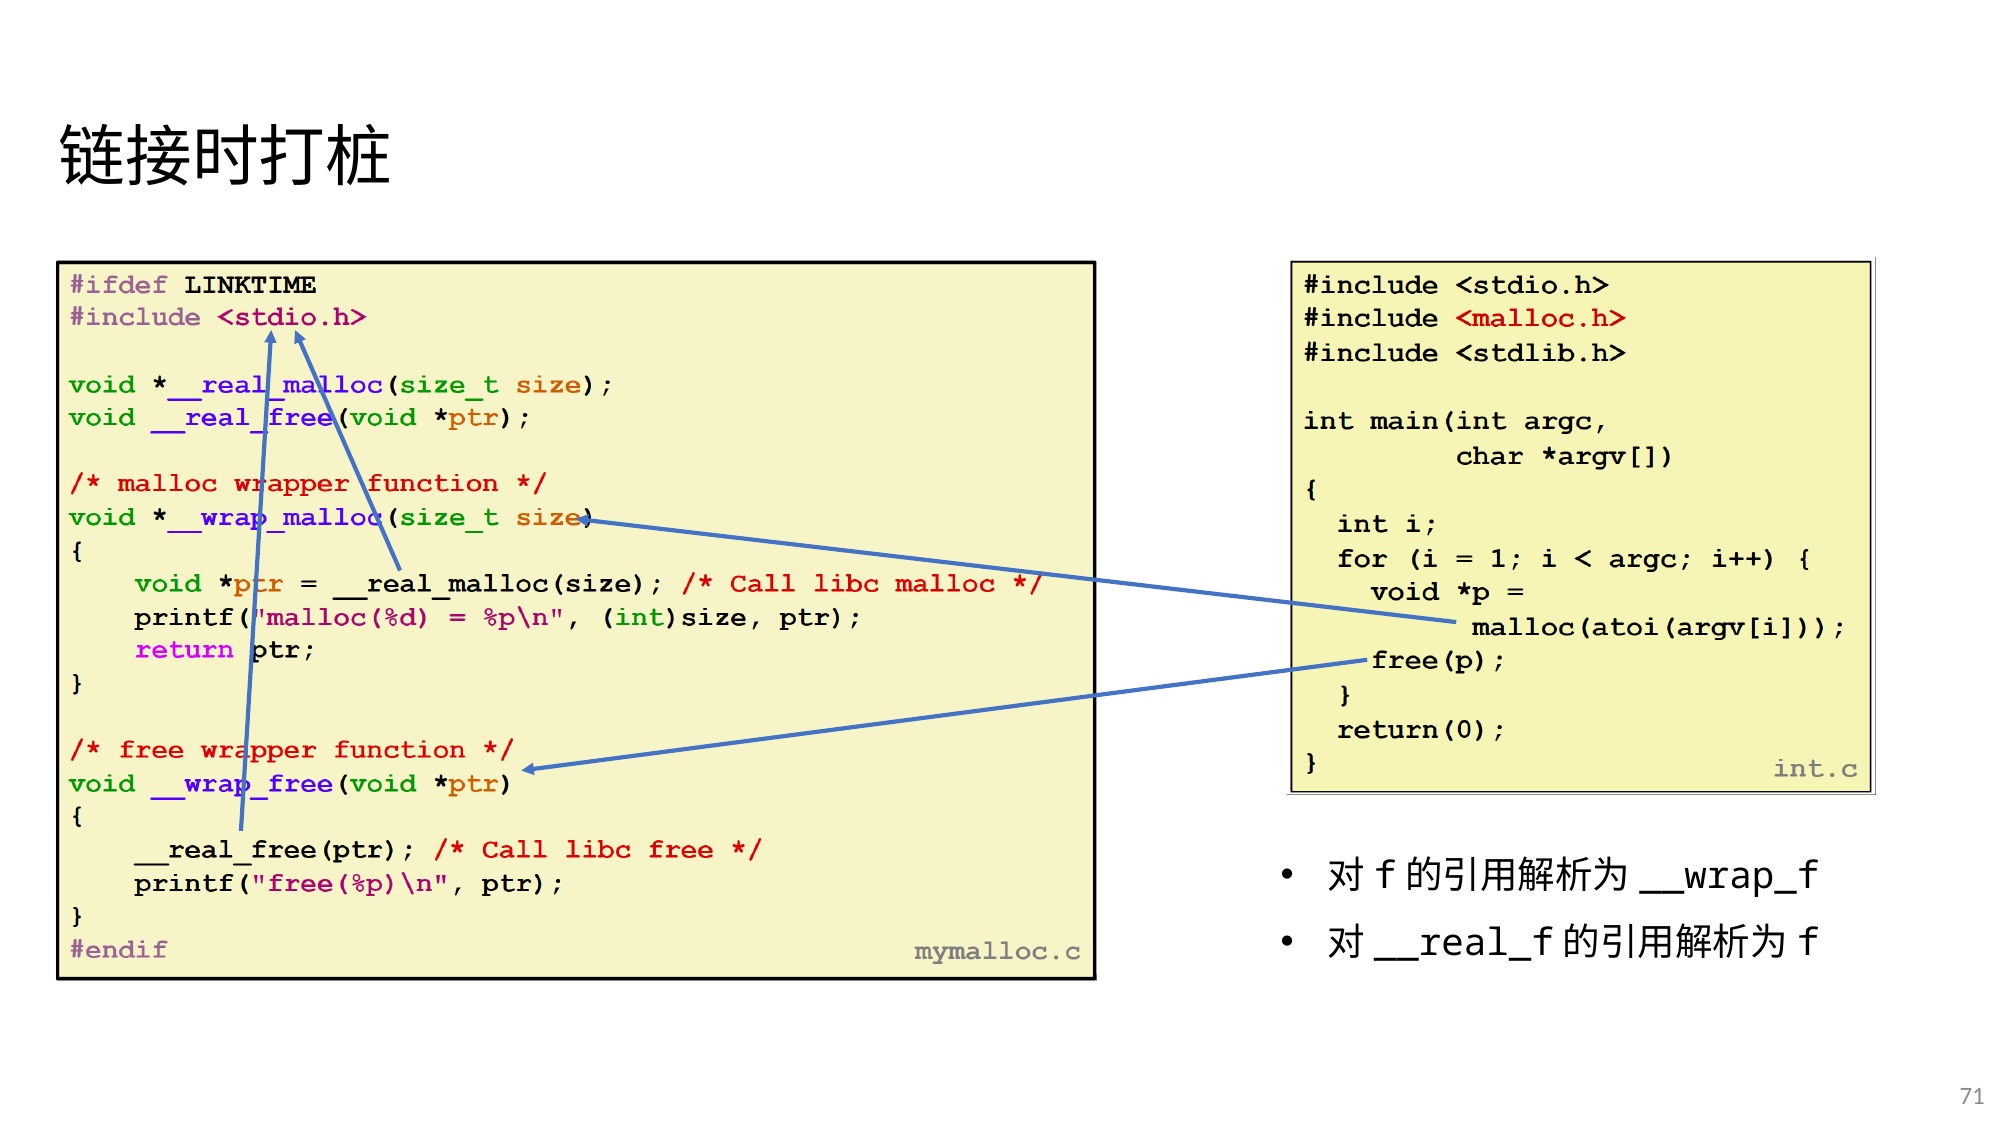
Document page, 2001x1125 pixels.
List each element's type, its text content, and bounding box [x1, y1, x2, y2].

picture [54, 257, 1097, 981]
picture [1287, 257, 1876, 795]
text_box 对f的引用解析为__wrap_f 对__real_f的引用解析为f [1097, 820, 2000, 971]
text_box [295, 330, 401, 571]
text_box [240, 330, 272, 831]
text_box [575, 518, 1457, 623]
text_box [521, 659, 1368, 771]
slide_number 71 [1550, 1065, 2000, 1125]
text_box 链接时打桩 [43, 106, 1230, 201]
